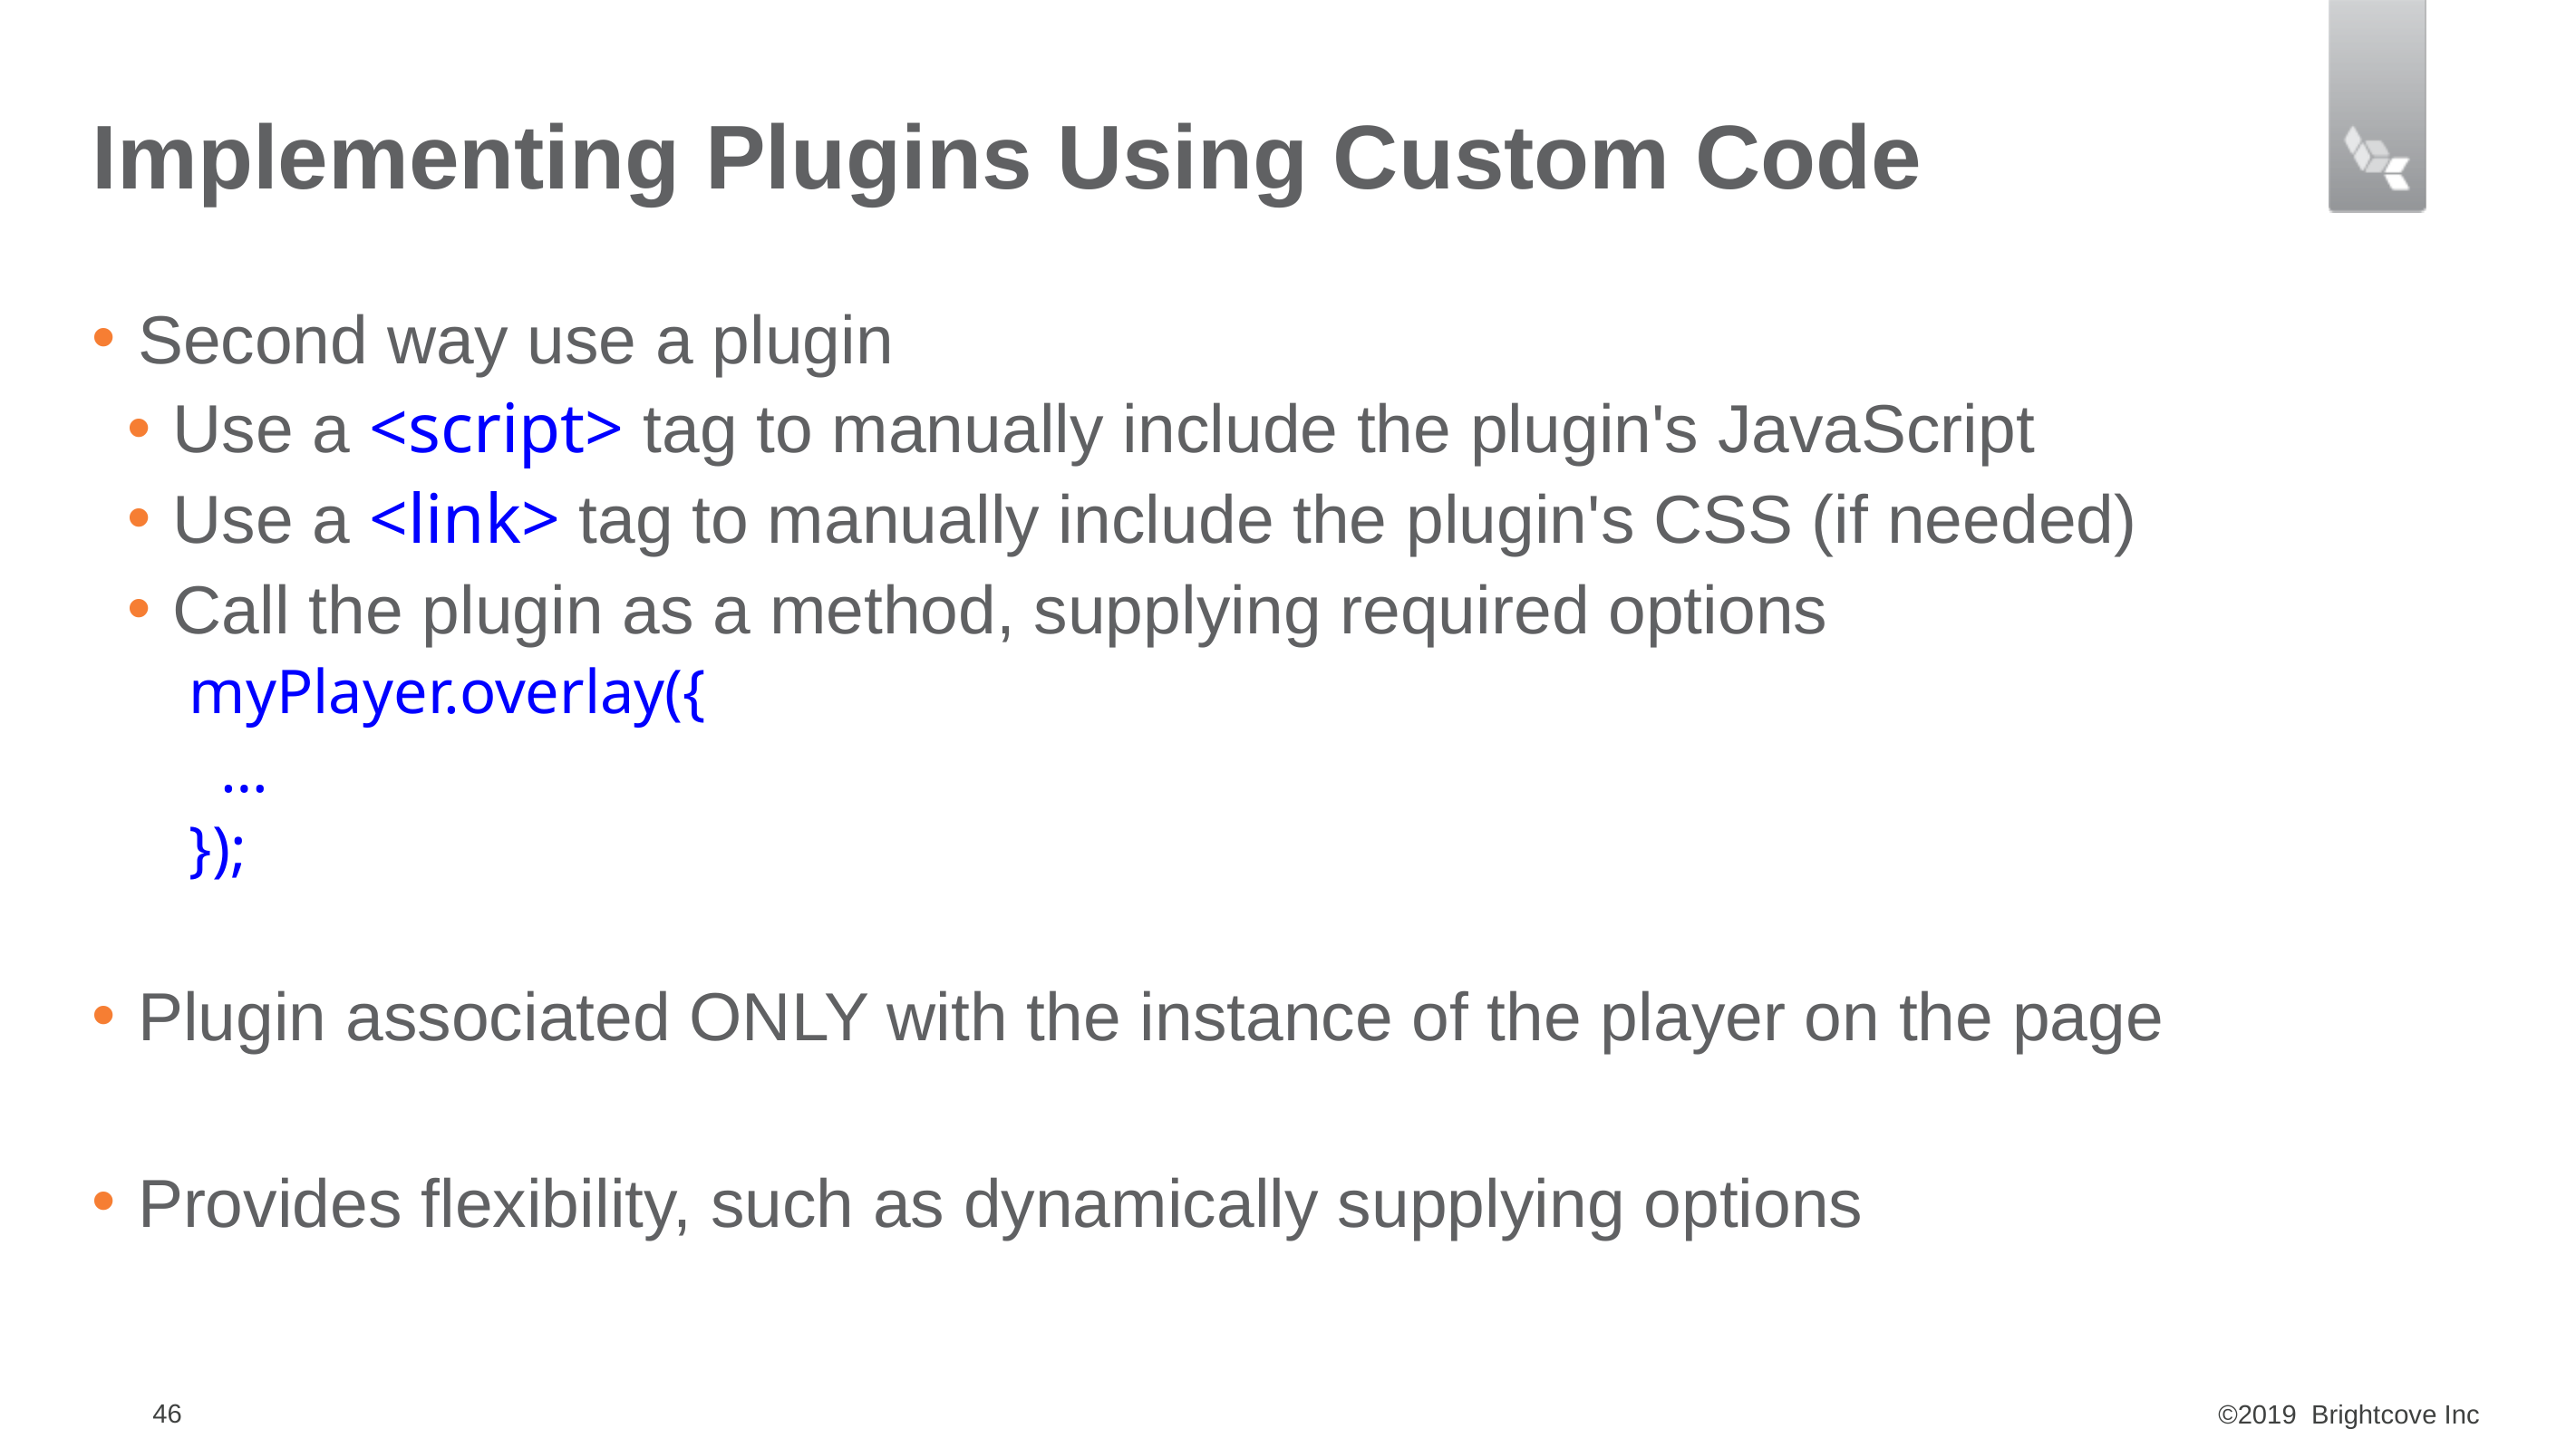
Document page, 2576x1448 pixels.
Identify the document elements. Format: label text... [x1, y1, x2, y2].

list Second way use a plugin Use a <script> tag to manually include the plugin's JavaScript Use a <link> tag to manually include the plugin's CSS (if needed) Call the plugin as a method, supplying required options myPlayer.overlay({ … }); Plugin associated ONLY with the instance of the player on the page Provides flexibility, such as dynamically supplying options [80, 283, 2442, 1303]
slide_number 46 [143, 1390, 189, 1434]
title Implementing Plugins Using Custom Code [80, 43, 2271, 261]
picture [2329, 0, 2428, 213]
